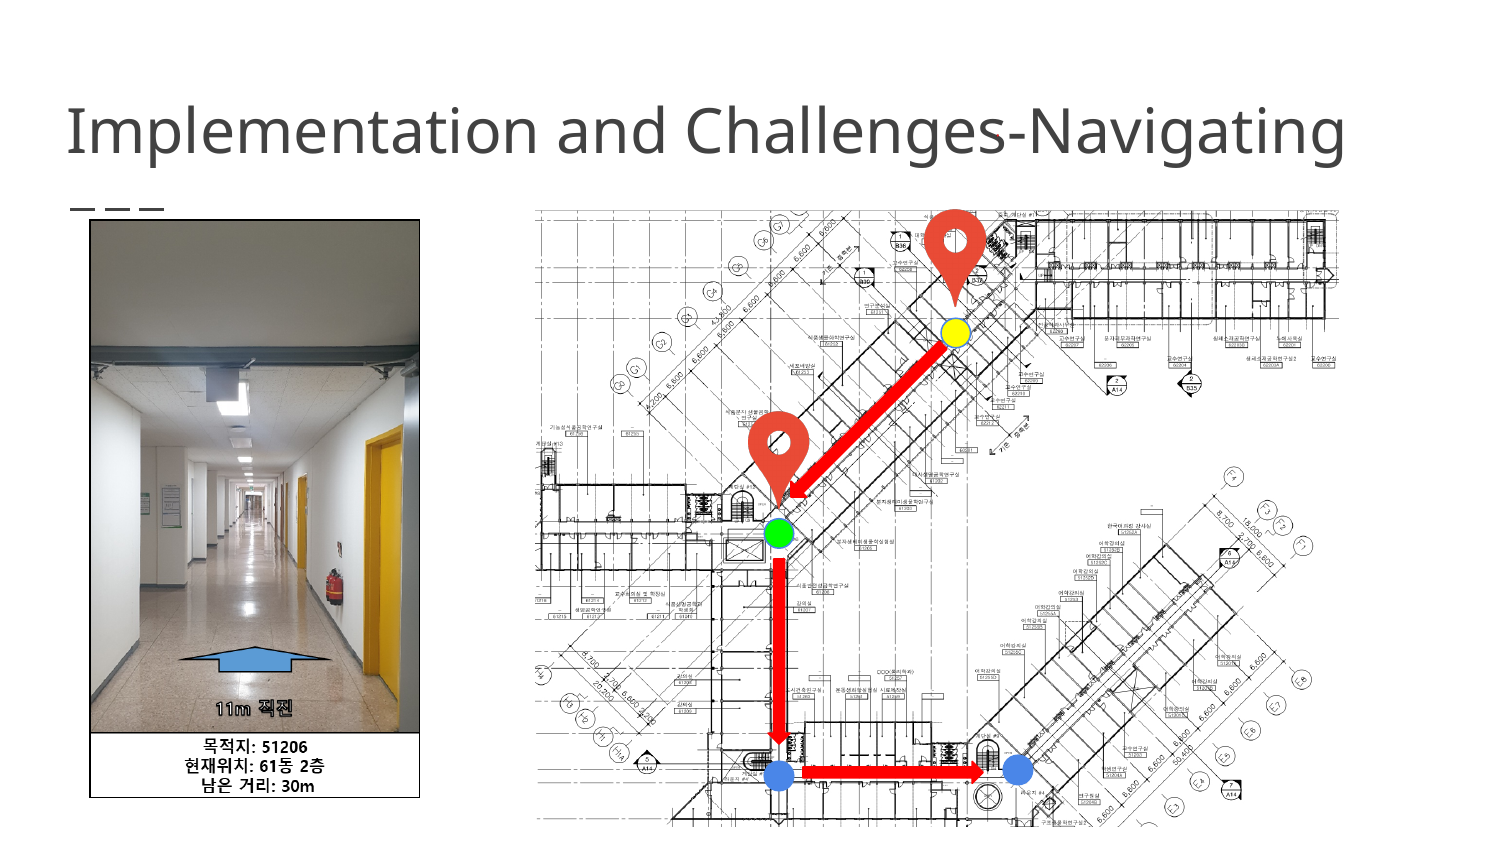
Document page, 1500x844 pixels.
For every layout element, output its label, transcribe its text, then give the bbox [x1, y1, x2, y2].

title Implementation and Challenges-Navigating [51, 61, 1449, 182]
picture [89, 219, 420, 805]
picture [535, 133, 1339, 827]
